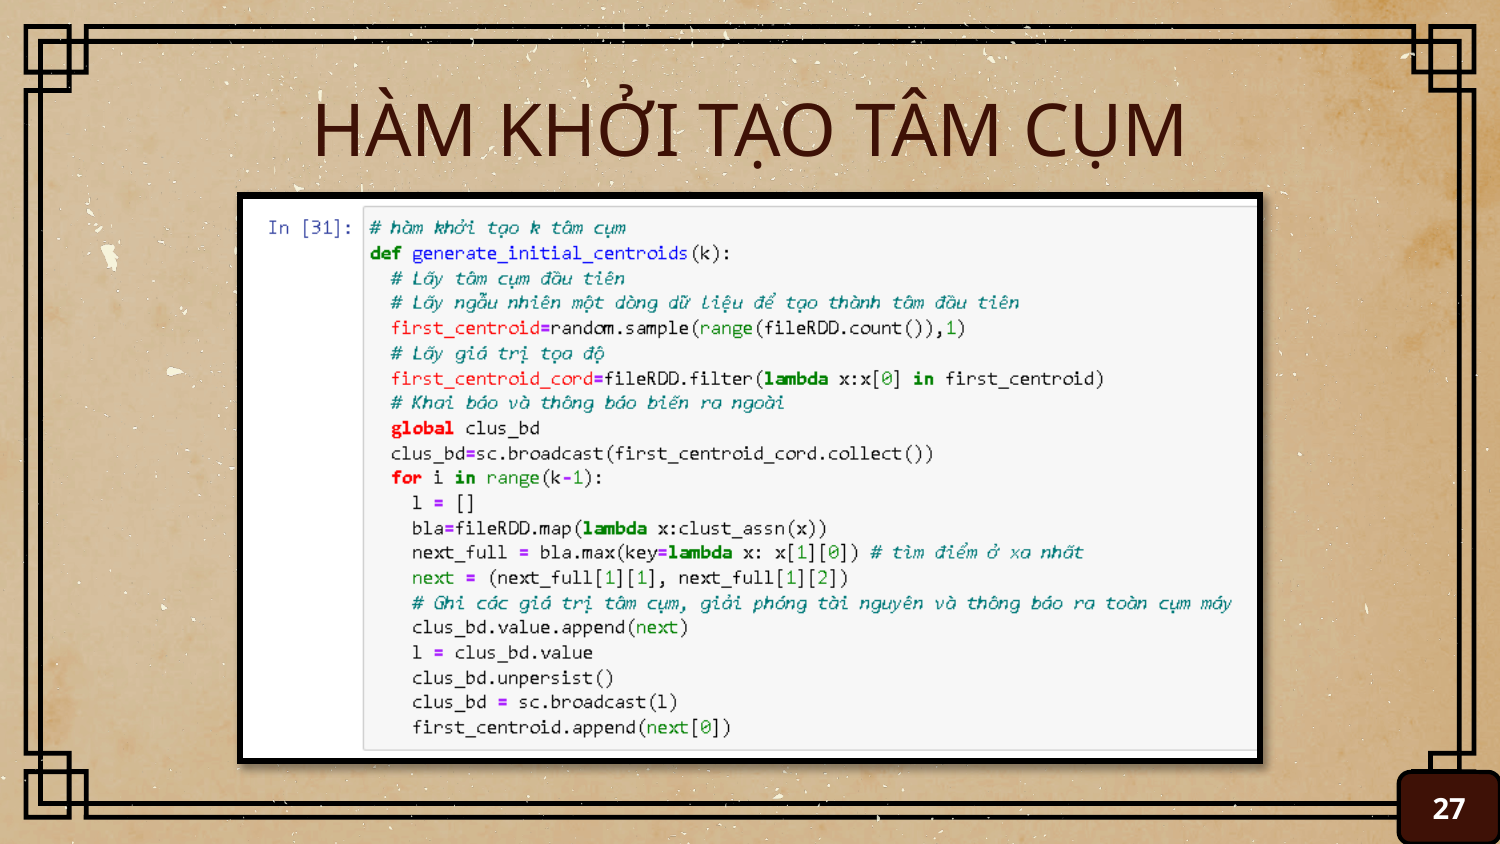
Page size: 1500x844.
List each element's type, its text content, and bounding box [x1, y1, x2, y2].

text_box 27 [1396, 769, 1500, 844]
text_box [104, 56, 1049, 152]
picture [0, 0, 1500, 844]
text_box HÀM KHỞI TẠO TÂM CỤM [117, 88, 1383, 167]
